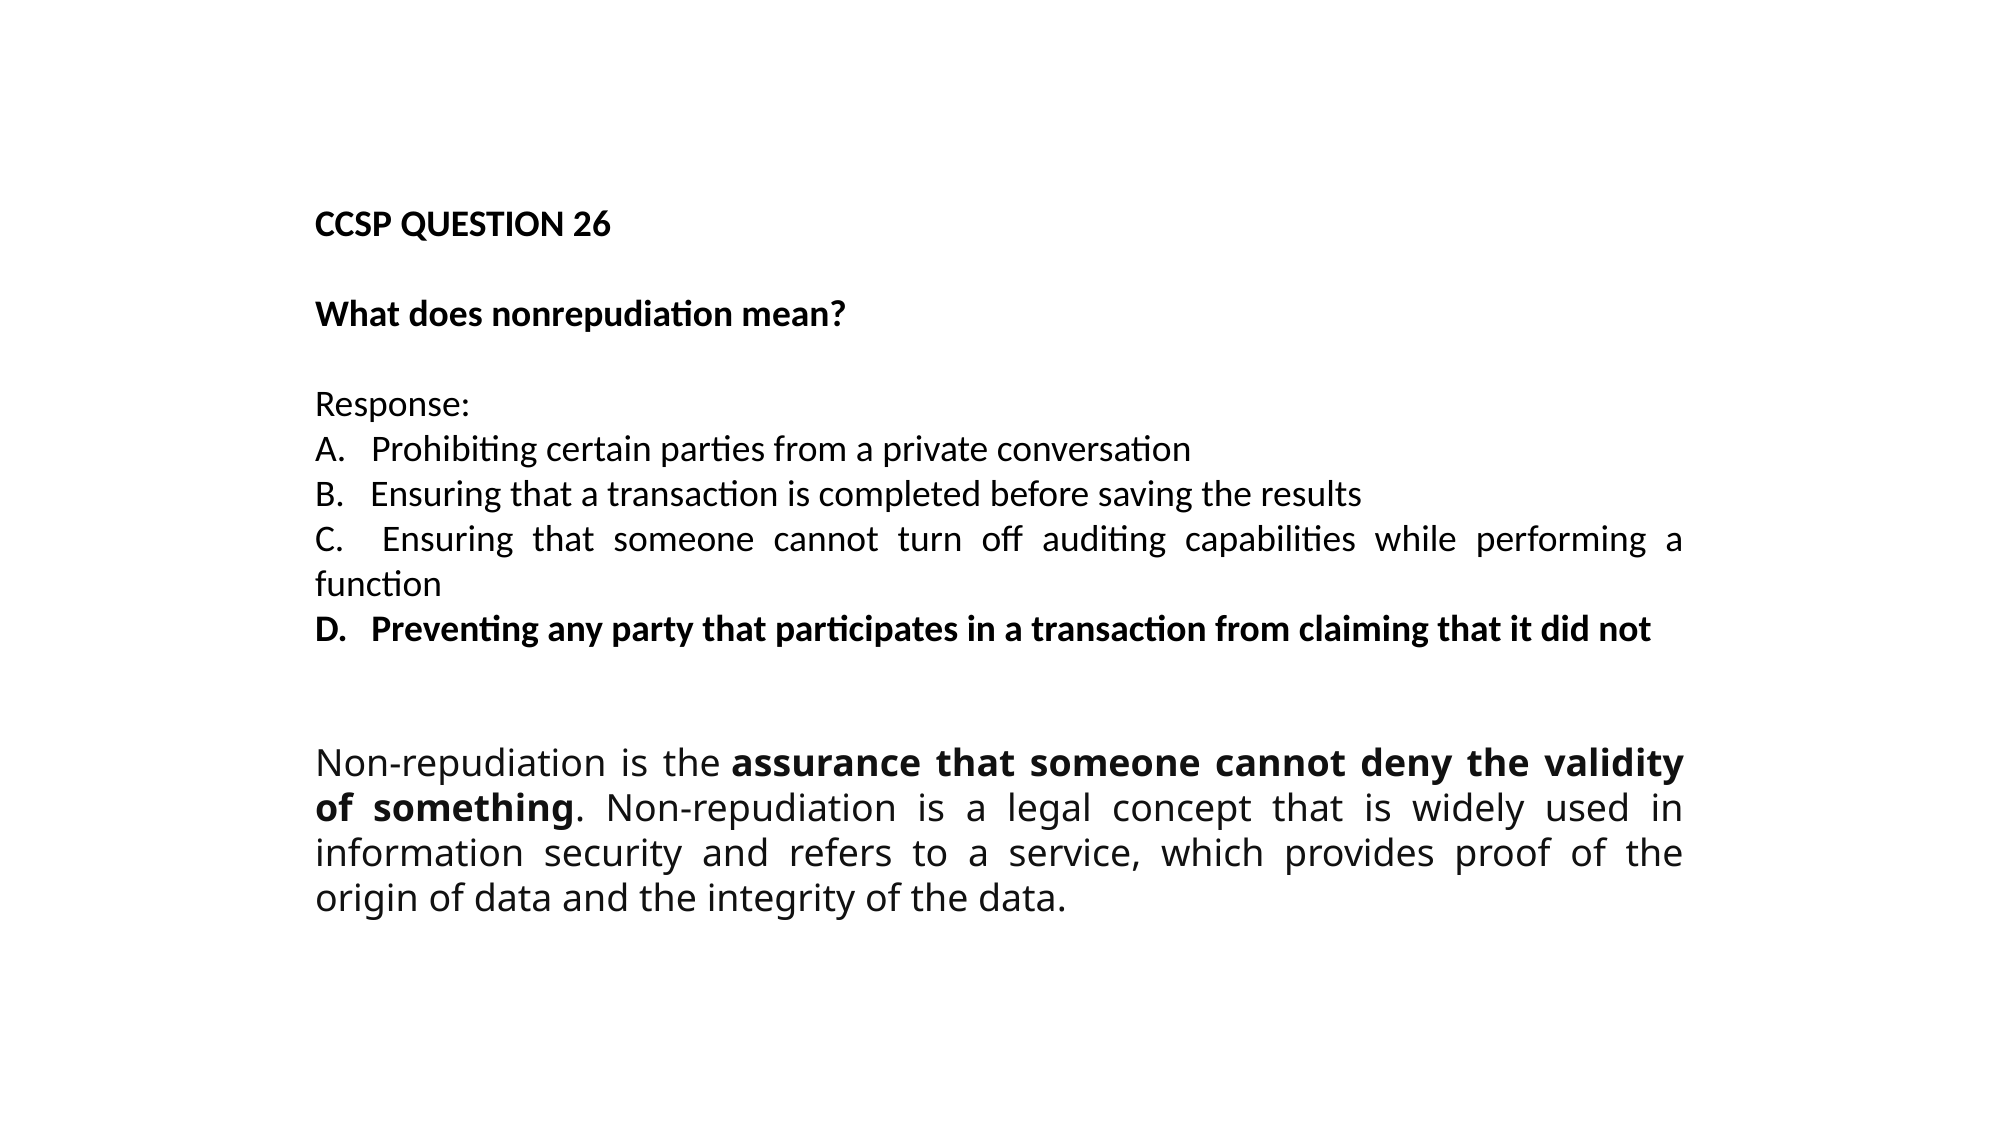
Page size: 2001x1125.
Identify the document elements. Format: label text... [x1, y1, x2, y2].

text_box CCSP QUESTION 26 What does nonrepudiation mean? Response: Prohibiting certain parties from a private conversation B. Ensuring that a transaction is completed before saving the results C. Ensuring that someone cannot turn off auditing capabilities while performing a function Preventing any party that participates in a transaction from claiming that it did not Non-repudiation is the assurance that someone cannot deny the validity of something. Non-repudiation is a legal concept that is widely used in information security and refers to a service, which provides proof of the origin of data and the integrity of the data. [300, 191, 1700, 927]
